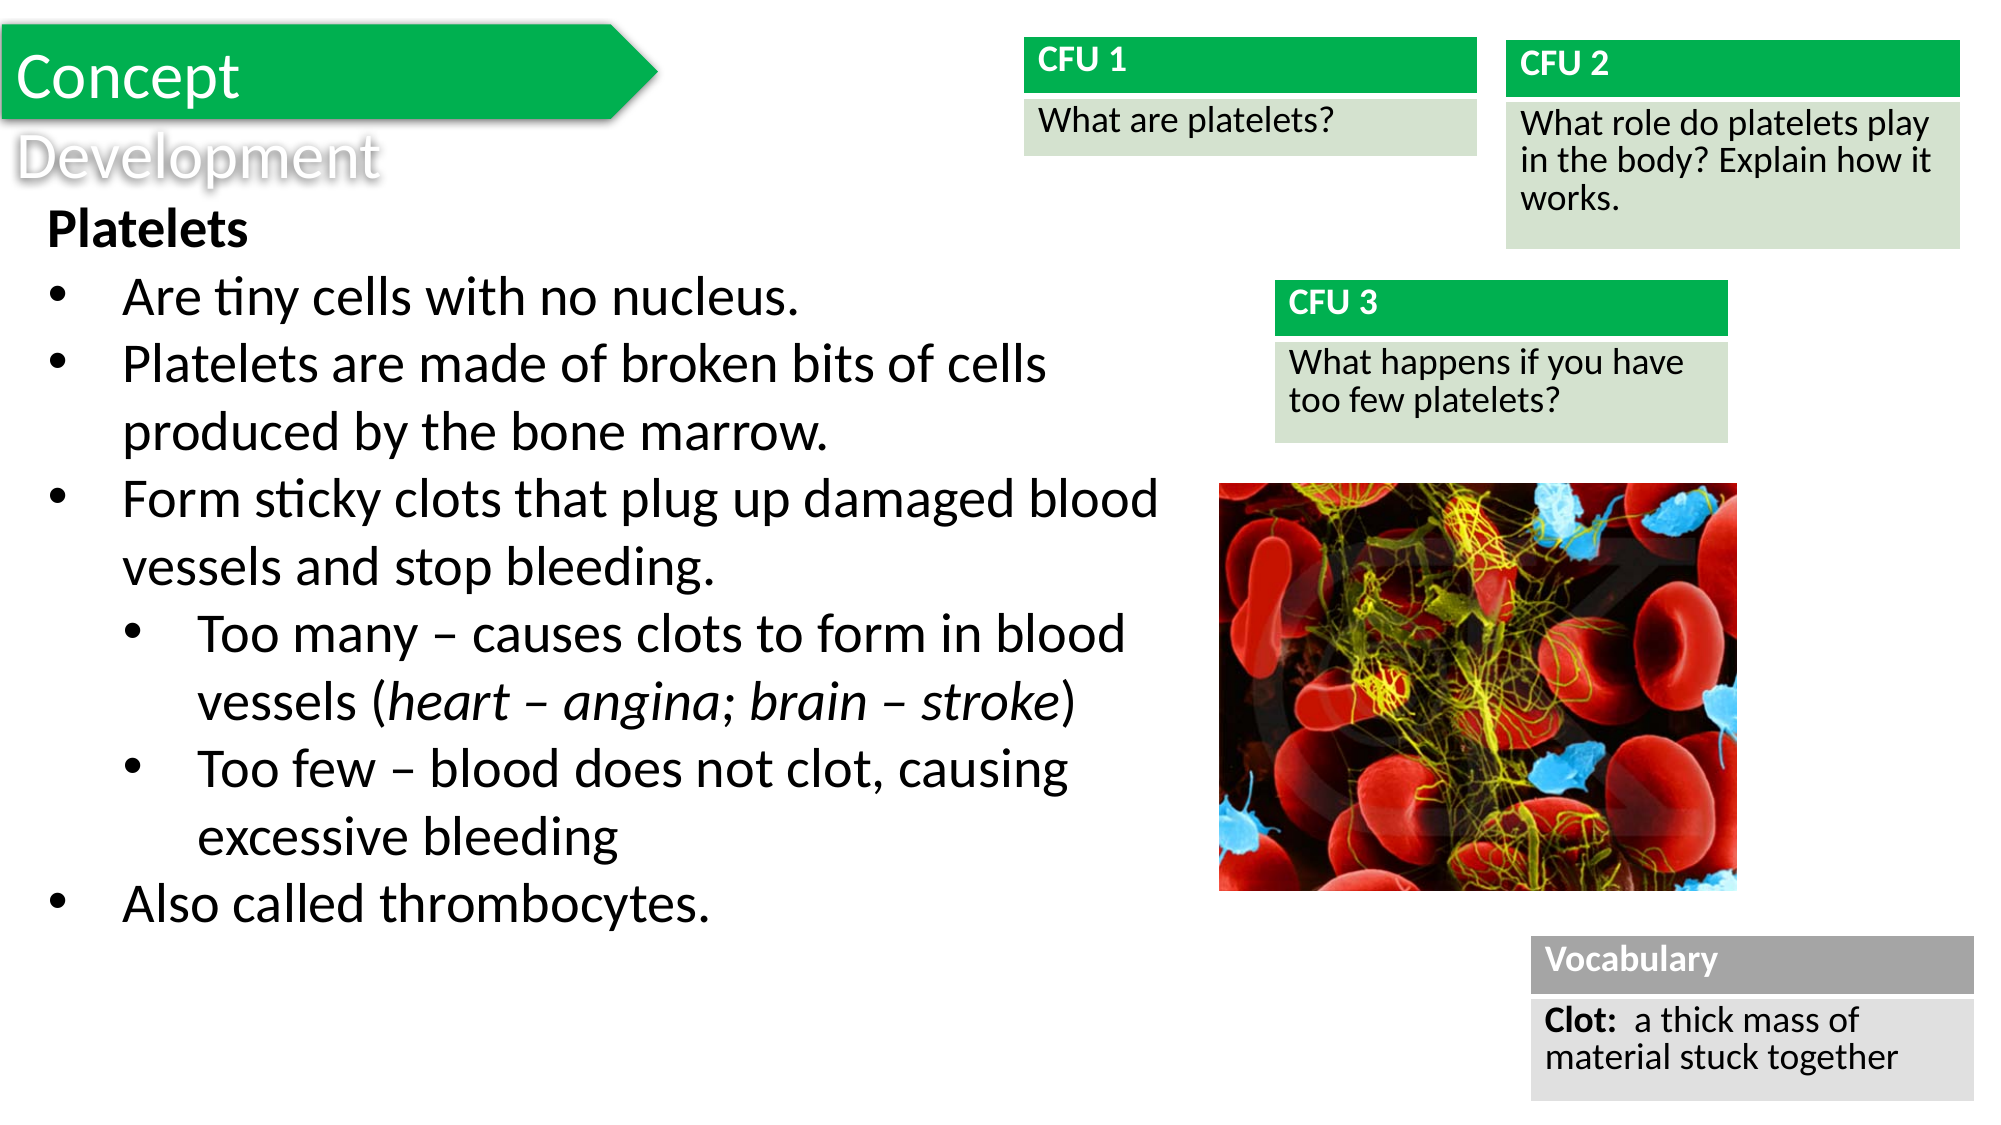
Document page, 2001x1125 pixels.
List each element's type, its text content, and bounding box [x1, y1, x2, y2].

table_header CFU 3 [1275, 280, 1728, 336]
table_cell What role do platelets play in the body? Explain how it works. [1506, 102, 1960, 249]
picture [1219, 483, 1737, 891]
text_box Platelets Are tiny cells with no nucleus. Platelets are made of broken bits of cells produced by the bone marrow. Form sticky clots that plug up damaged blood vessels and stop bleeding. Too many – causes clots to form in blood vessels (heart – angina; brain – stroke) Too few – blood does not clot, causing excessive bleeding Also called thrombocytes. [33, 184, 1220, 1009]
table_header CFU 1 [1024, 37, 1477, 93]
table_cell Clot: a thick mass of material stuck together [1531, 999, 1974, 1101]
table_header CFU 2 [1506, 40, 1960, 97]
table_header Vocabulary [1531, 936, 1974, 994]
table_cell What are platelets? [1024, 99, 1477, 156]
text_box Concept Development [1, 24, 658, 119]
table_cell What happens if you have too few platelets? [1275, 342, 1728, 443]
